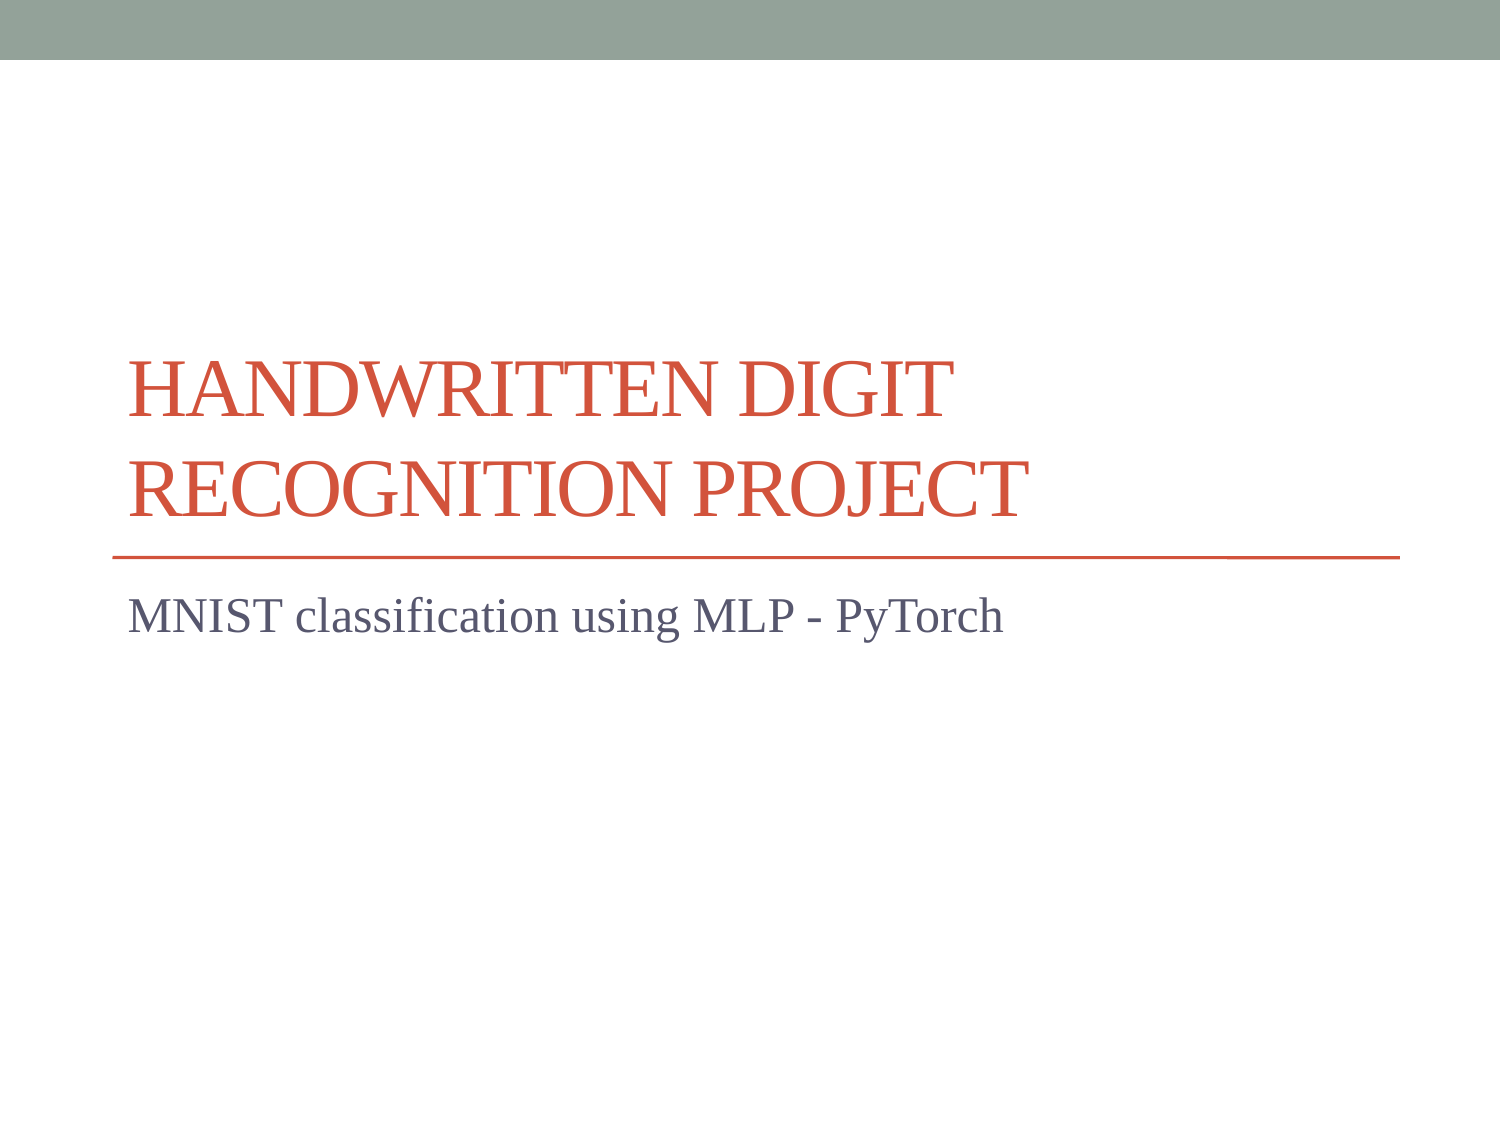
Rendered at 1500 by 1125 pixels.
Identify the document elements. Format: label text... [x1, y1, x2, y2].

title Handwritten Digit Recognition project [112, 224, 1400, 542]
subtitle MNIST classification using MLP - PyTorch [112, 575, 1163, 863]
